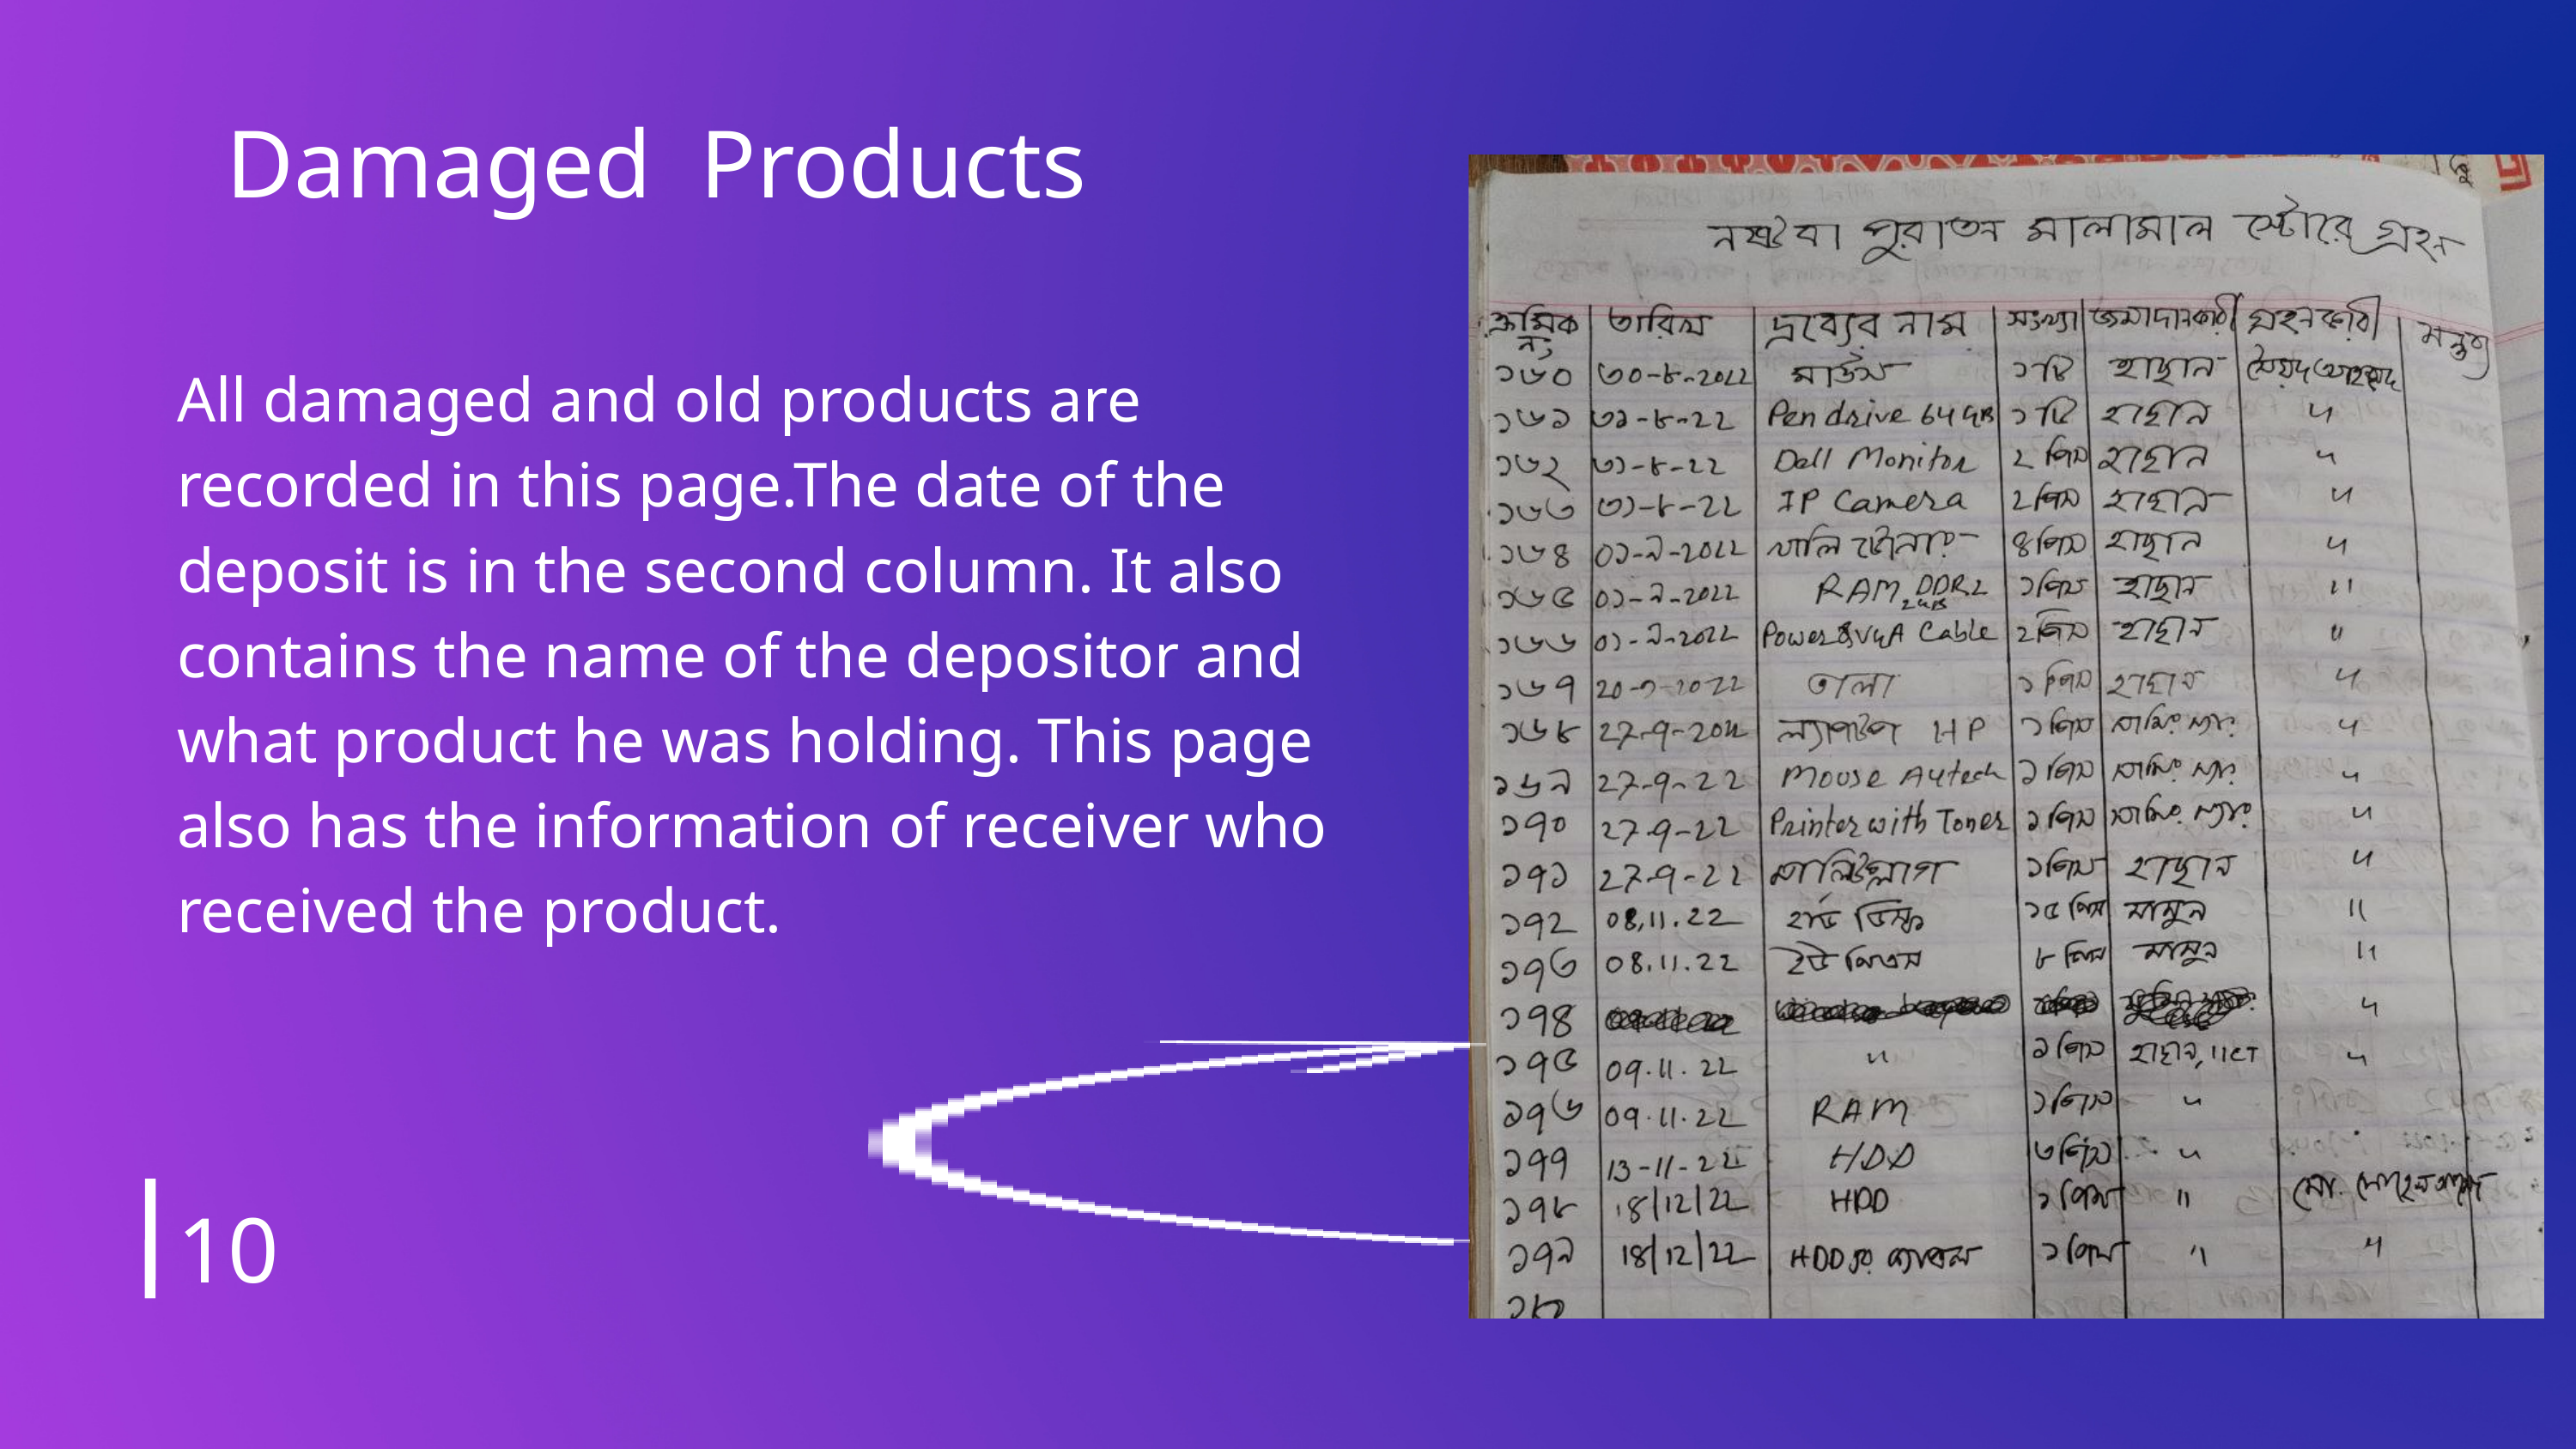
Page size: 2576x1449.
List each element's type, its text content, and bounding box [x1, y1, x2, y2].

text_box [1468, 155, 2544, 1319]
text_box All damaged and old products are recorded in this page.The date of the deposit is in the second column. It also contains the name of the depositor and what product he was holding. This page also has the information of receiver who received the product. [177, 349, 1390, 945]
text_box [0, 0, 2576, 1449]
text_box [867, 1040, 1486, 1246]
text_box 10 [177, 1175, 826, 1301]
text_box Damaged Products [177, 86, 1136, 216]
